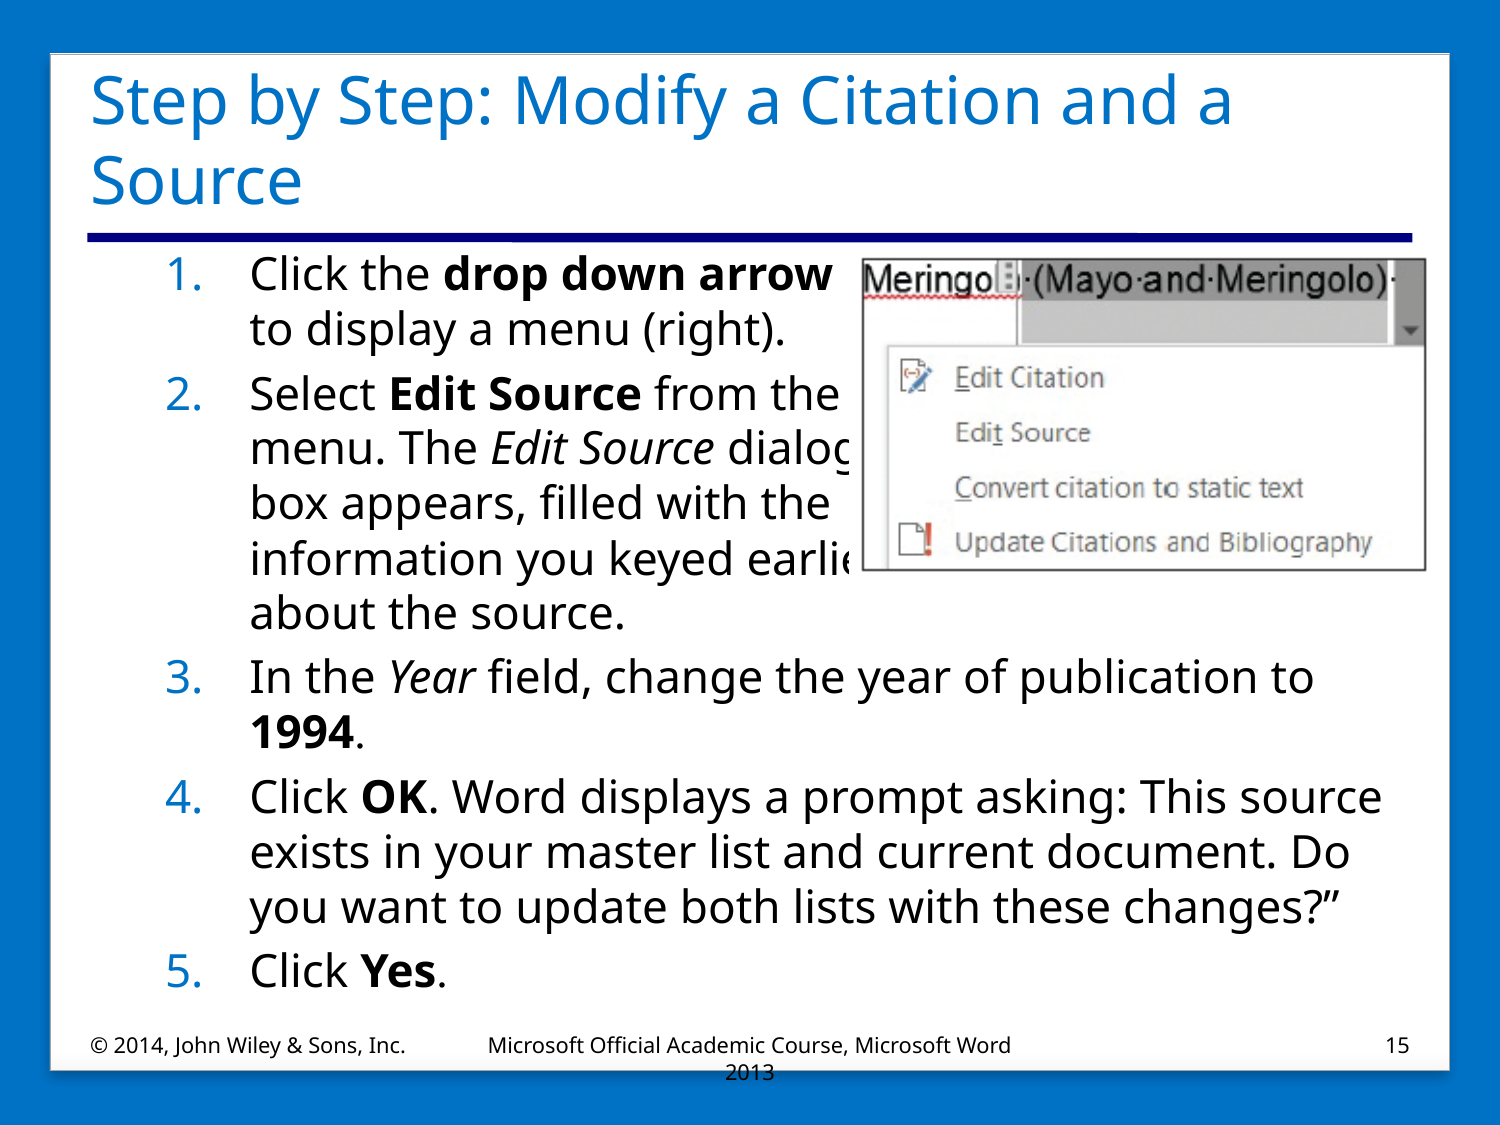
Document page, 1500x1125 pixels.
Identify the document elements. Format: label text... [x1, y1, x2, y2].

slide_number 15 [1074, 1024, 1426, 1103]
picture [849, 249, 1442, 585]
title Step by Step: Modify a Citation and a Source [74, 74, 1426, 226]
list Click the drop down arrow to display a menu (right). Select Edit Source from the menu. The Edit Source dialog box appears, filled with the information you keyed earlier about the source. In the Year field, change the year of publication to 1994. Click OK. Word displays a prompt asking: This source exists in your master list and current document. Do you want to update both lists with these changes?” Click Yes. [75, 237, 1425, 1063]
slide_number © 2014, John Wiley & Sons, Inc. [74, 1024, 426, 1103]
footer Microsoft Official Academic Course, Microsoft Word 2013 [449, 1024, 1051, 1103]
